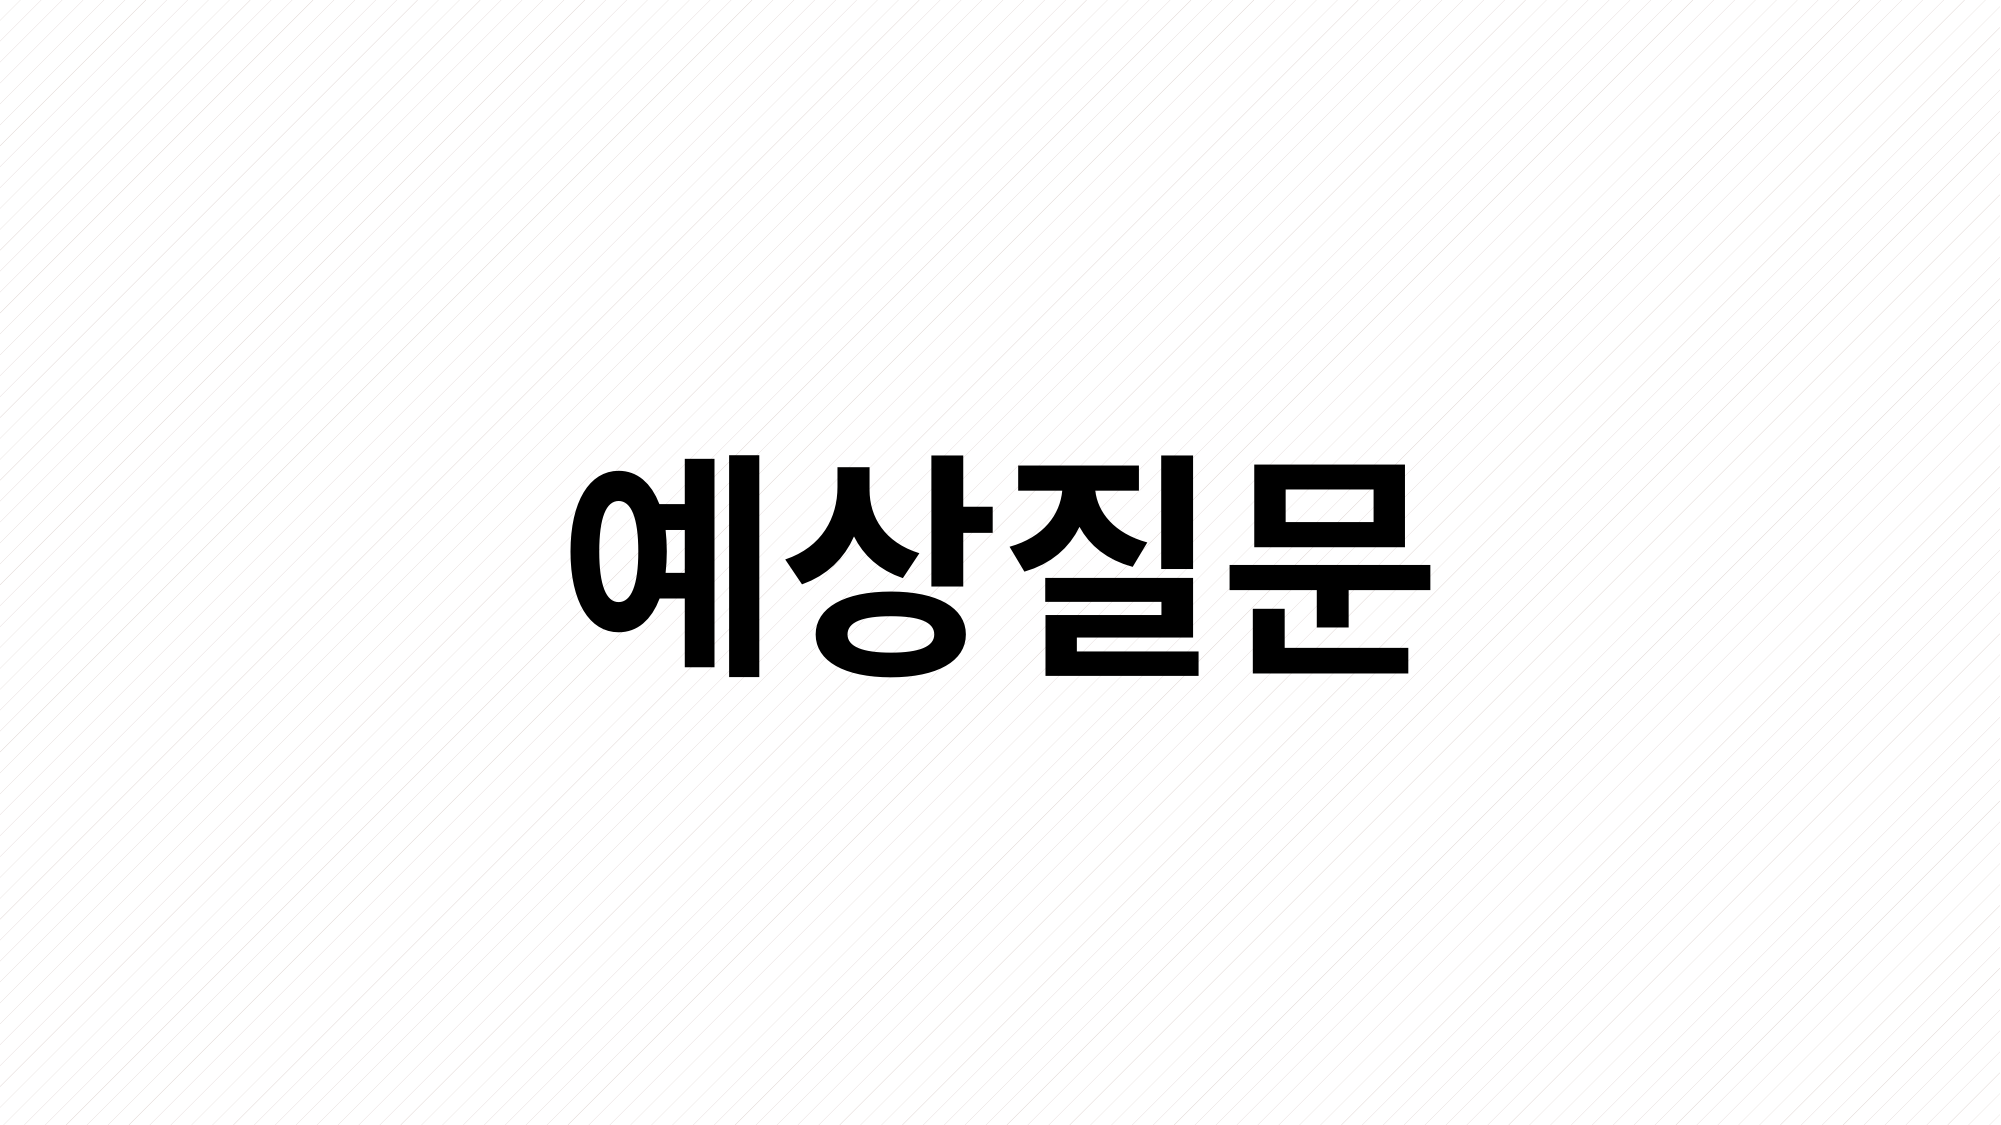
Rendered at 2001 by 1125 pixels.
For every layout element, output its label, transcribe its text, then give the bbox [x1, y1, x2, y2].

text_box 예상질문 [0, 409, 2000, 712]
